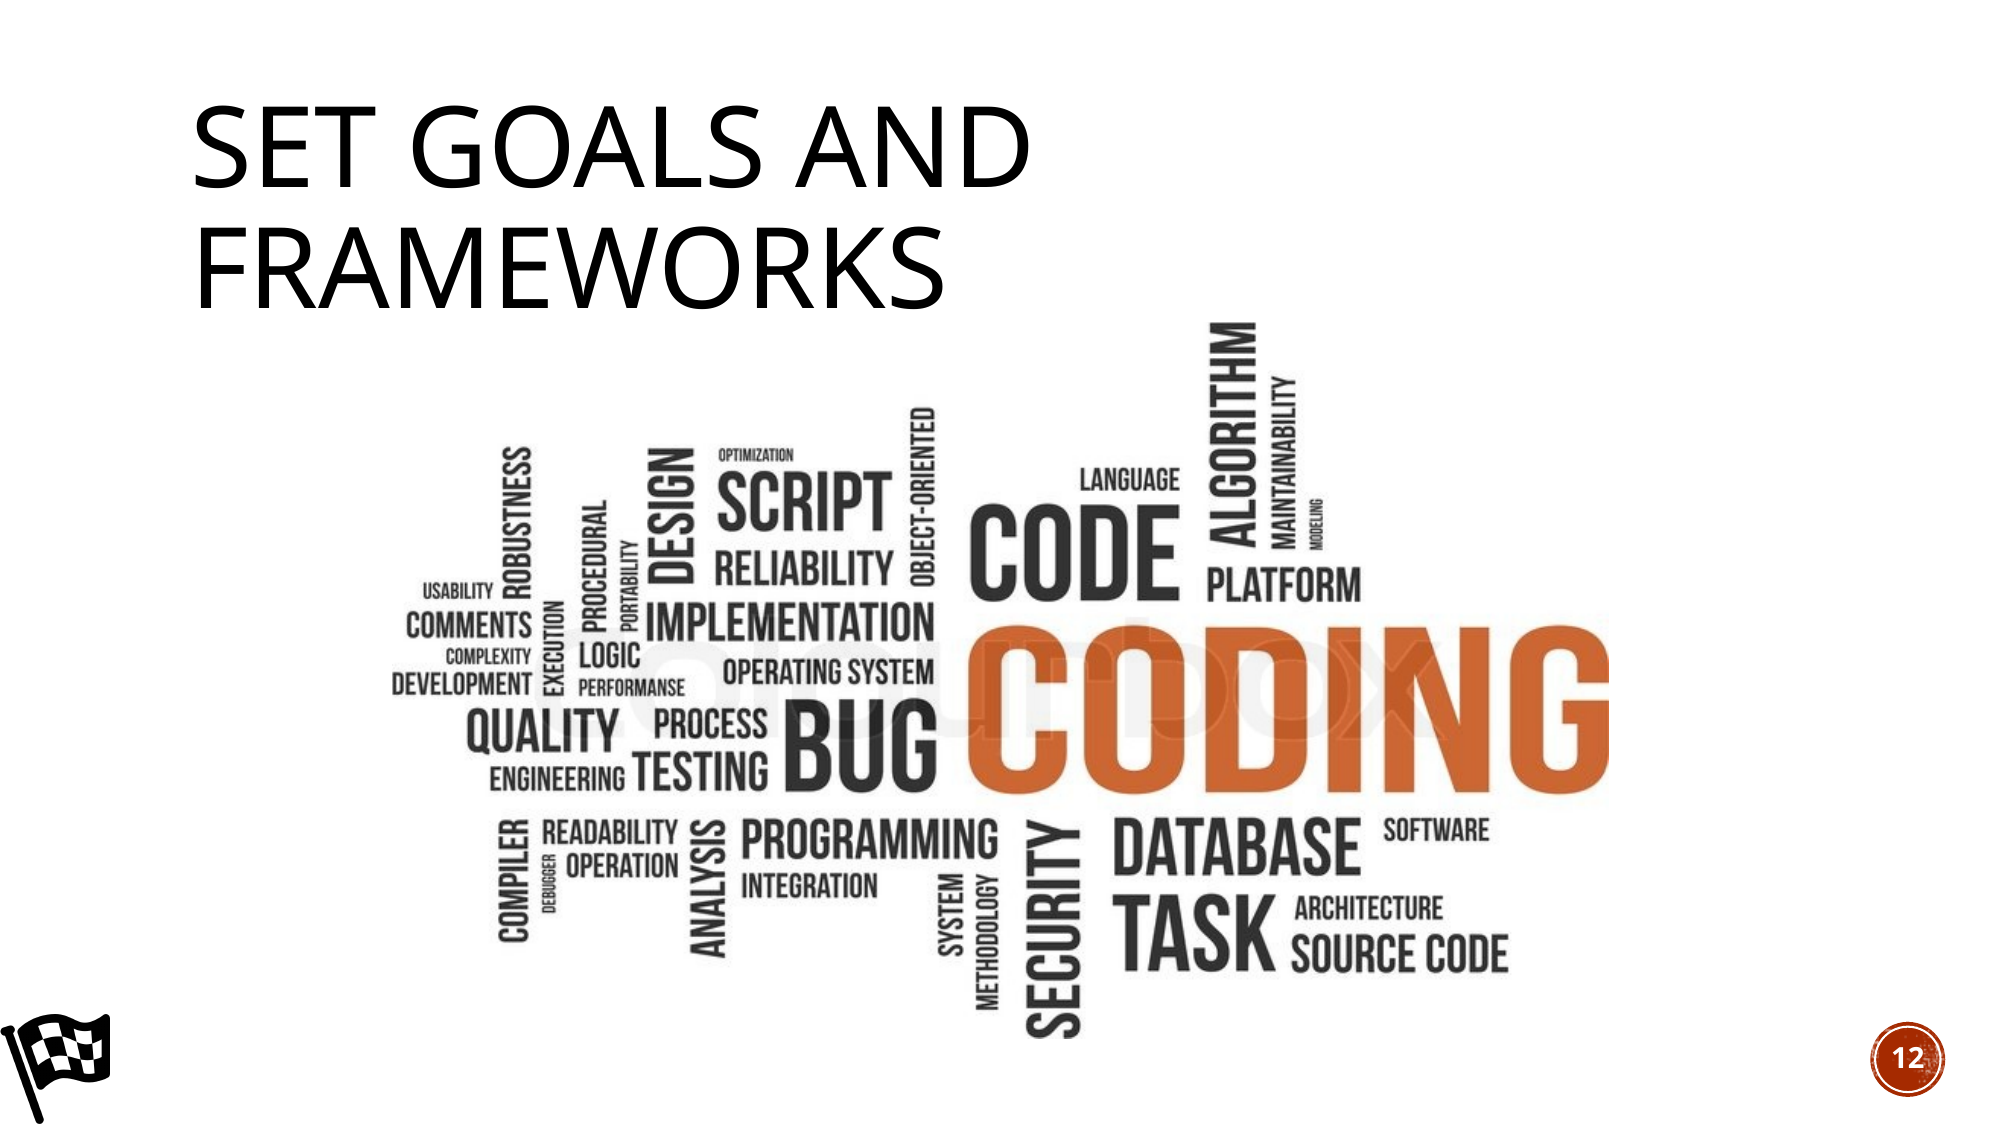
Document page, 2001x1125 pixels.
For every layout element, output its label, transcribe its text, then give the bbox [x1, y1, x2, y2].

title Set goals and frameworks [175, 79, 1826, 344]
slide_number 12 [1855, 1028, 1961, 1089]
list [395, 325, 1607, 1035]
picture [0, 1015, 110, 1125]
